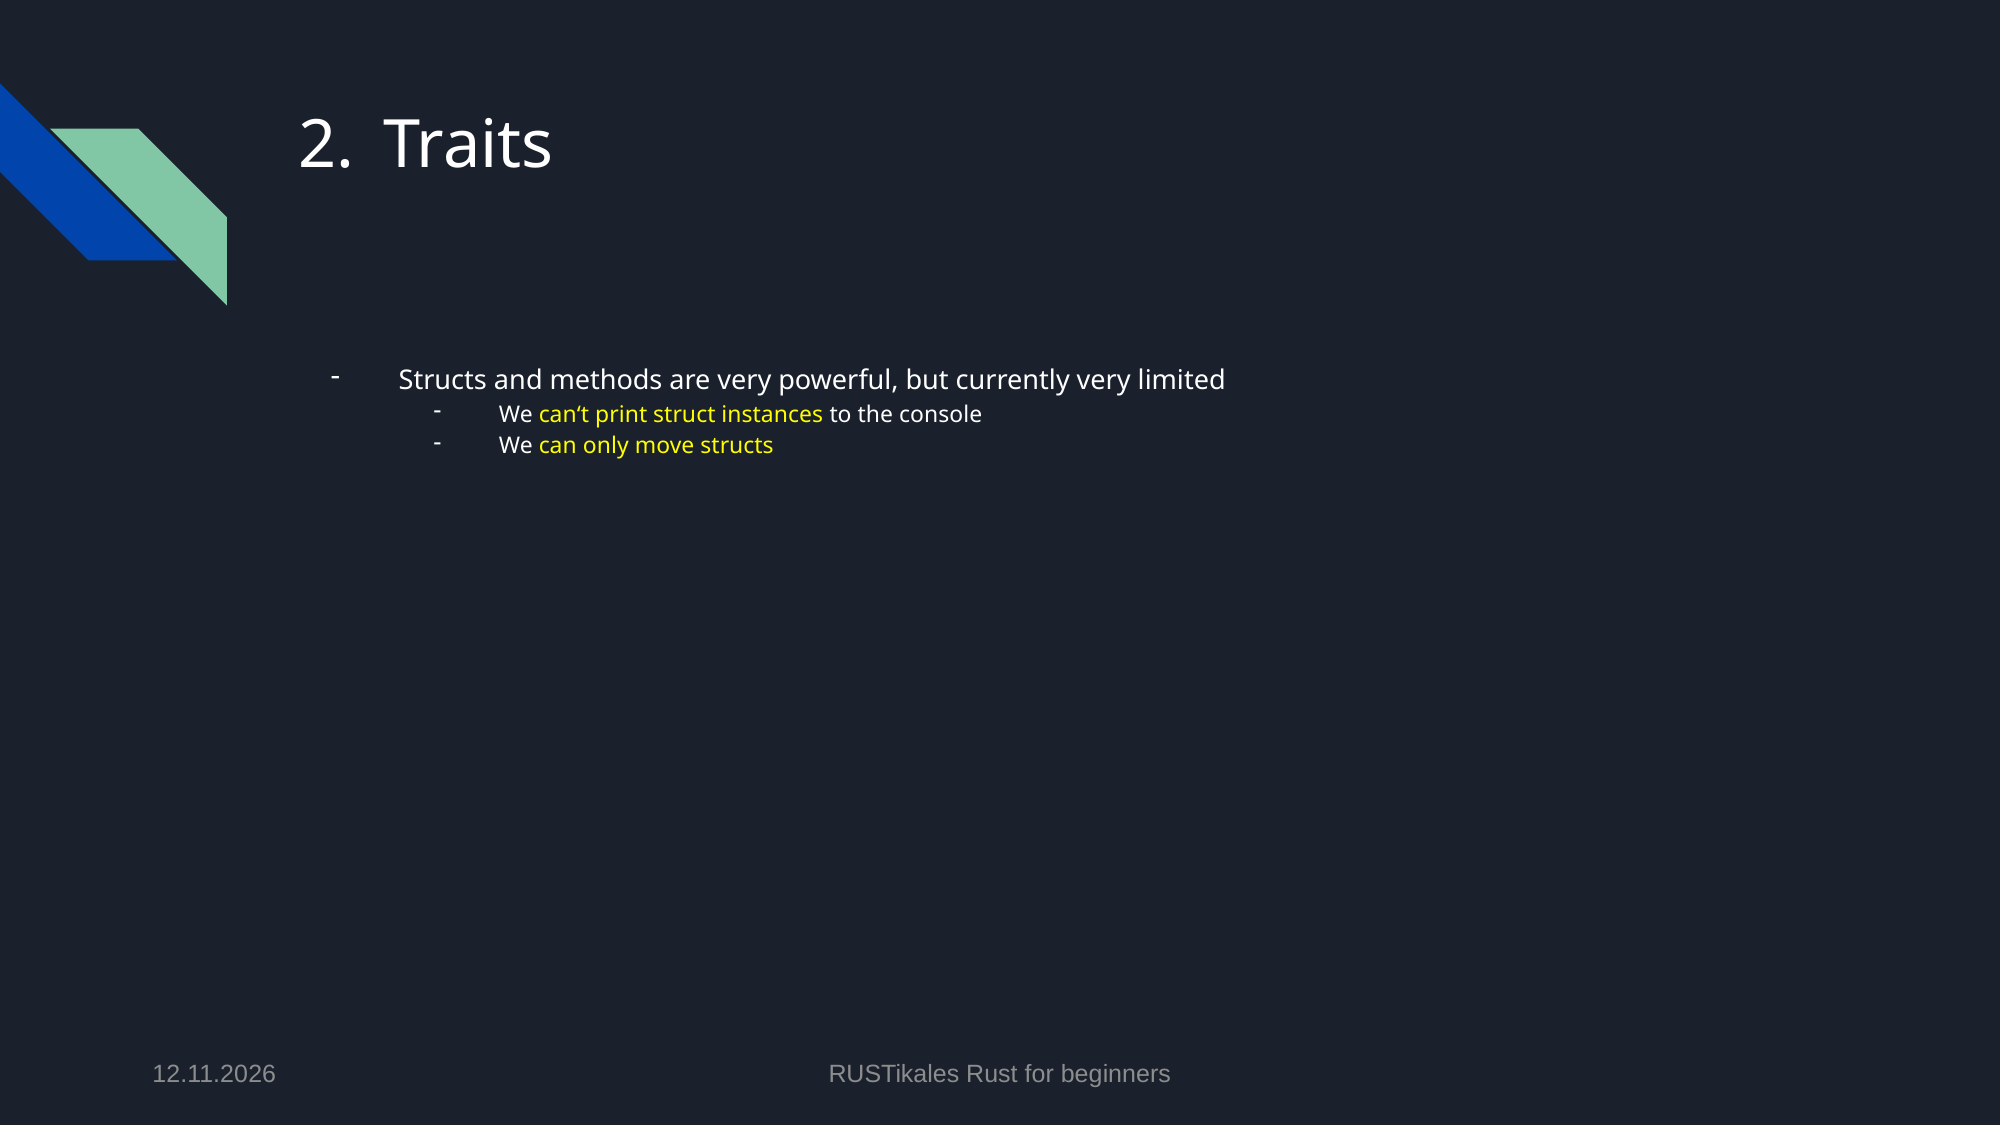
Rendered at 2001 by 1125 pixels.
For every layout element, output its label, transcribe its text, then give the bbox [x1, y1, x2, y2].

list Structs and methods are very powerful, but currently very limited We can‘t print struct instances to the console We can only move structs [283, 342, 1824, 980]
title Traits [283, 86, 1824, 287]
footer RUSTikales Rust for beginners [662, 1042, 1338, 1103]
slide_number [137, 1042, 588, 1103]
